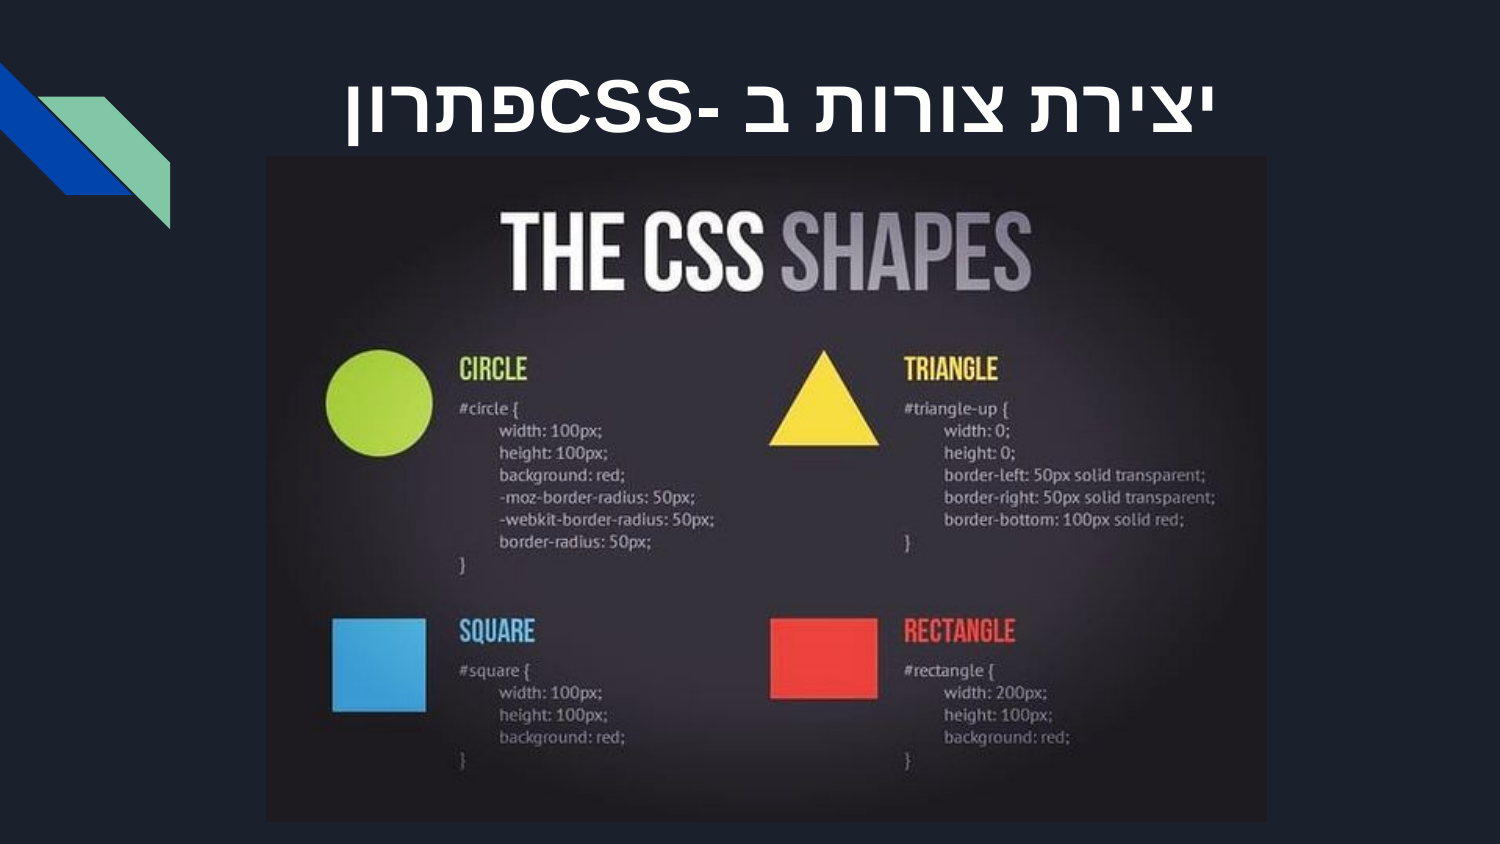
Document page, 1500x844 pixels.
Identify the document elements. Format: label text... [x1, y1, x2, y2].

text_box יצירת צורות ב -CSSפתרון [88, 50, 1477, 156]
picture [266, 156, 1267, 823]
